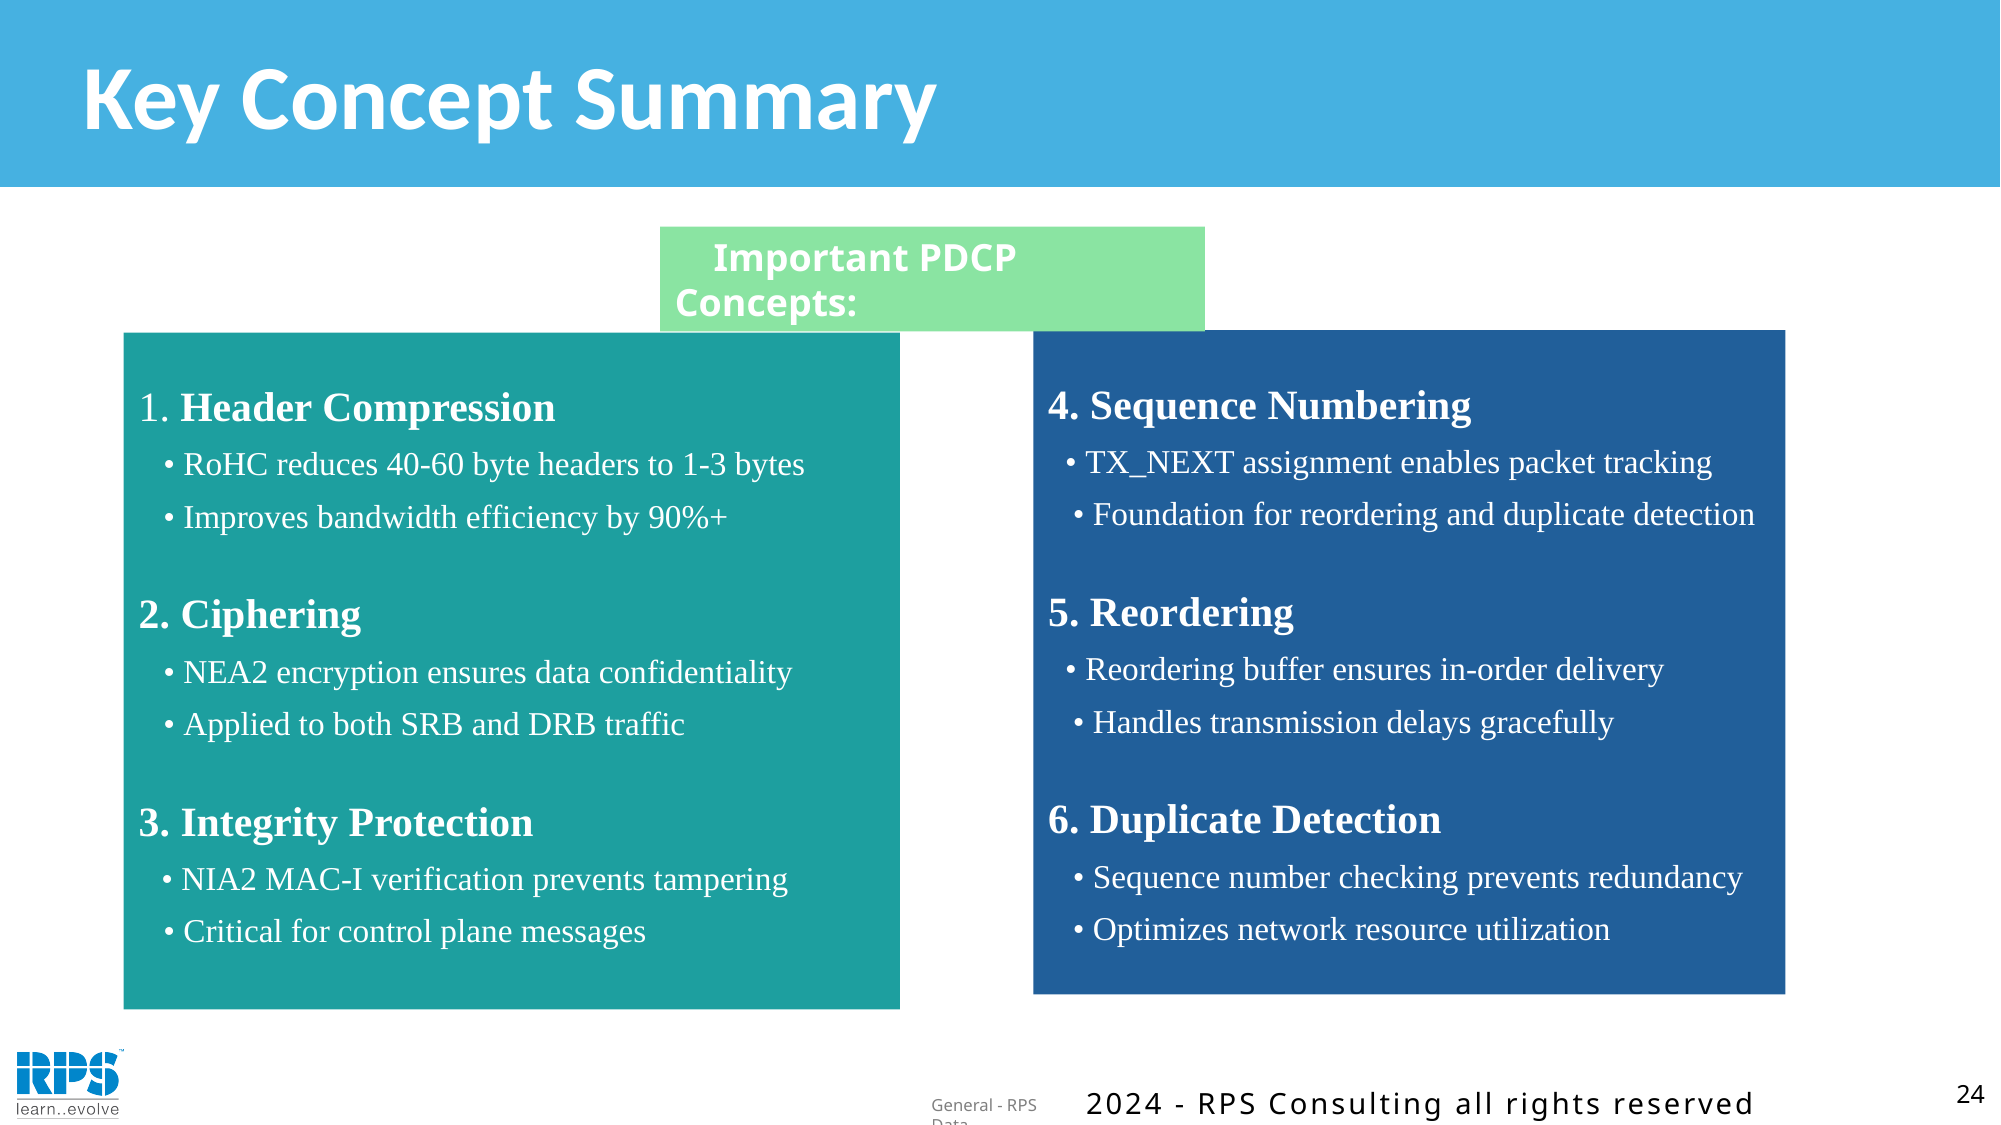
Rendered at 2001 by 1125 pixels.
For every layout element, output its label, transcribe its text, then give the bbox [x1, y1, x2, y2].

text_box 1. Header Compression • RoHC reduces 40-60 byte headers to 1-3 bytes • Improves bandwidth efficiency by 90%+ 2. Ciphering • NEA2 encryption ensures data confidentiality • Applied to both SRB and DRB traffic 3. Integrity Protection • NIA2 MAC-I verification prevents tampering • Critical for control plane messages [123, 332, 900, 1010]
text_box Key Concept Summary [69, 30, 1305, 156]
text_box Important PDCP Concepts: [660, 226, 1205, 332]
slide_number 24 [1550, 1065, 2000, 1125]
text_box 4. Sequence Numbering • TX_NEXT assignment enables packet tracking • Foundation for reordering and duplicate detection 5. Reordering • Reordering buffer ensures in-order delivery • Handles transmission delays gracefully 6. Duplicate Detection • Sequence number checking prevents redundancy • Optimizes network resource utilization [1033, 330, 1786, 995]
text_box [0, 0, 2000, 187]
picture [17, 1048, 125, 1120]
text_box 2024 - RPS Consulting all rights reserved [727, 1079, 1550, 1121]
